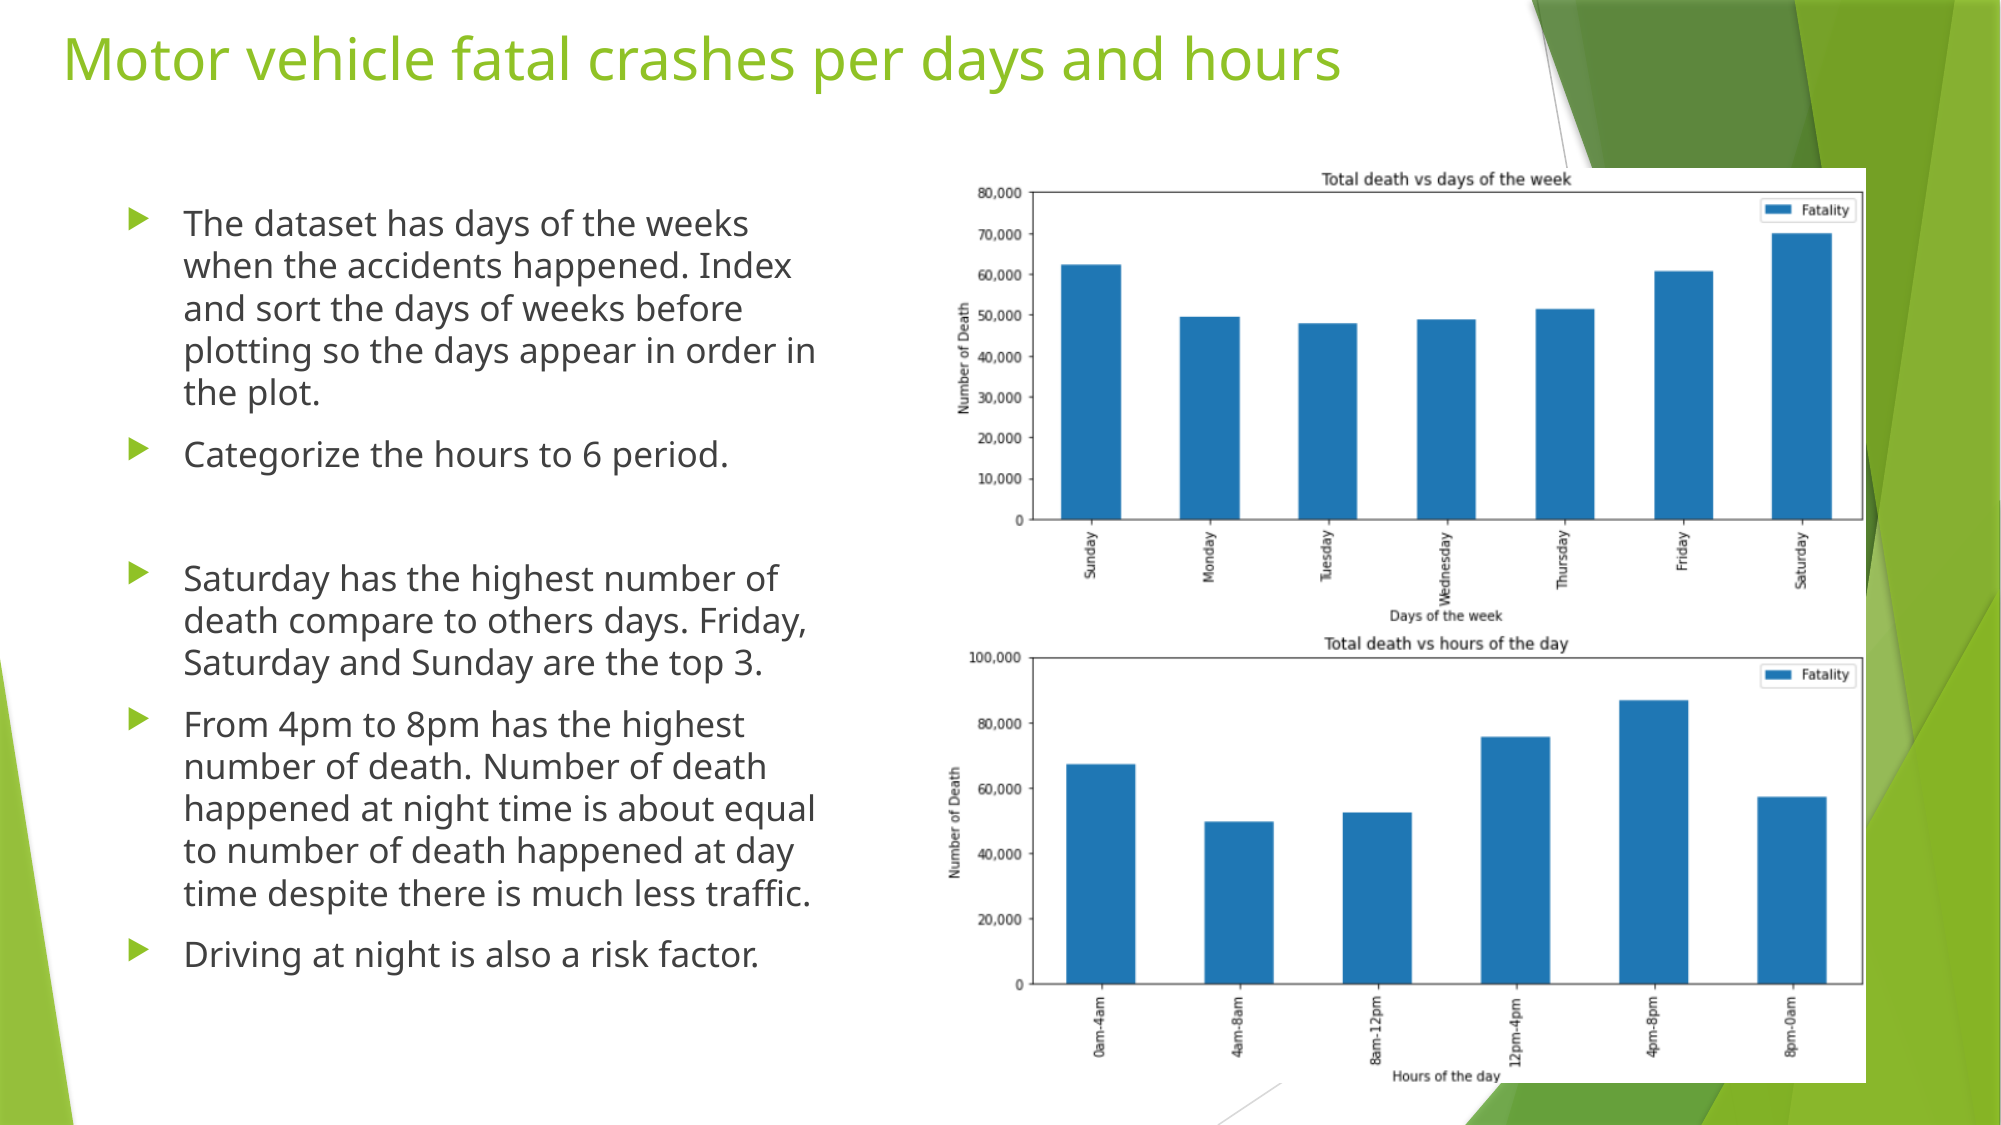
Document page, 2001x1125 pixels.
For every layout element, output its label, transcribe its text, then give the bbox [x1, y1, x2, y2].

picture [944, 167, 1866, 1083]
title Motor vehicle fatal crashes per days and hours [47, 14, 1522, 140]
list The dataset has days of the weeks when the accidents happened. Index and sort the days of weeks before plotting so the days appear in order in the plot. Categorize the hours to 6 period. Saturday has the highest number of death compare to others days. Friday, Saturday and Sunday are the top 3. From 4pm to 8pm has the highest number of death. Number of death happened at night time is about equal to number of death happened at day time despite there is much less traffic. Driving at night is also a risk factor. [111, 194, 849, 986]
